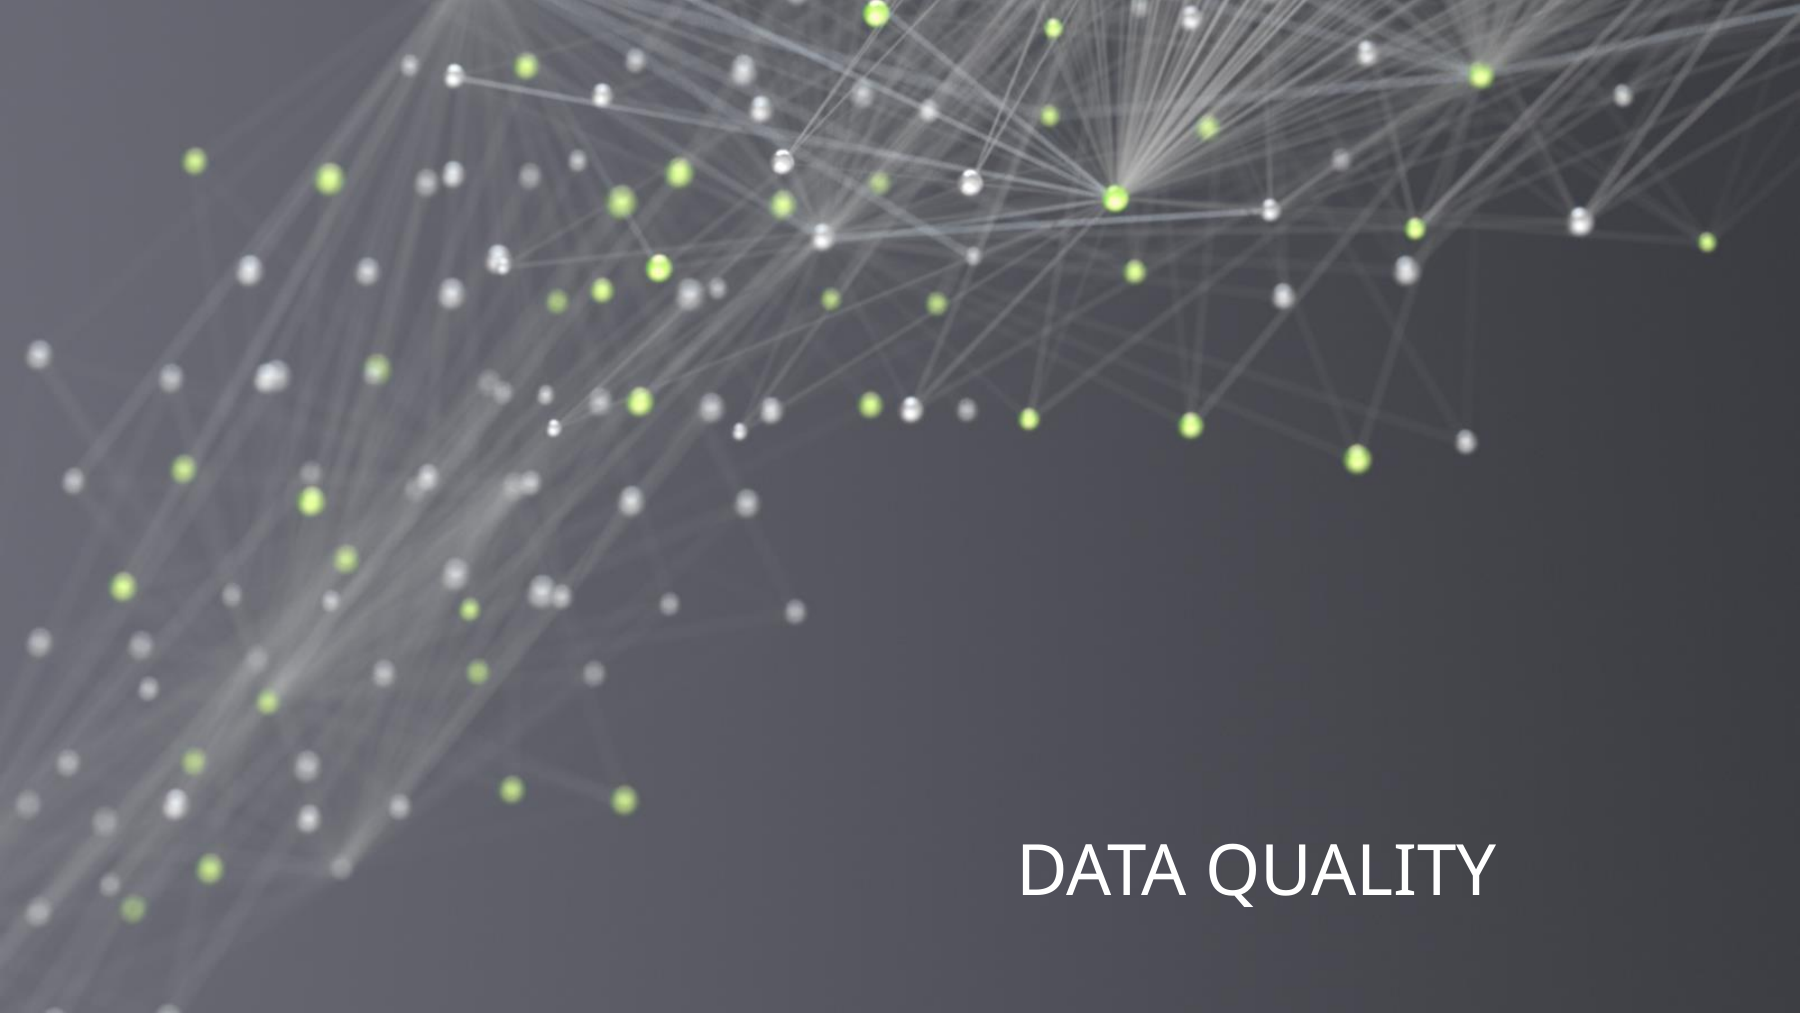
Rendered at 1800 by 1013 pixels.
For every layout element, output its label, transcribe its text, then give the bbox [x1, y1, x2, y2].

picture [0, 0, 1800, 1013]
title Data Quality [815, 692, 1699, 919]
